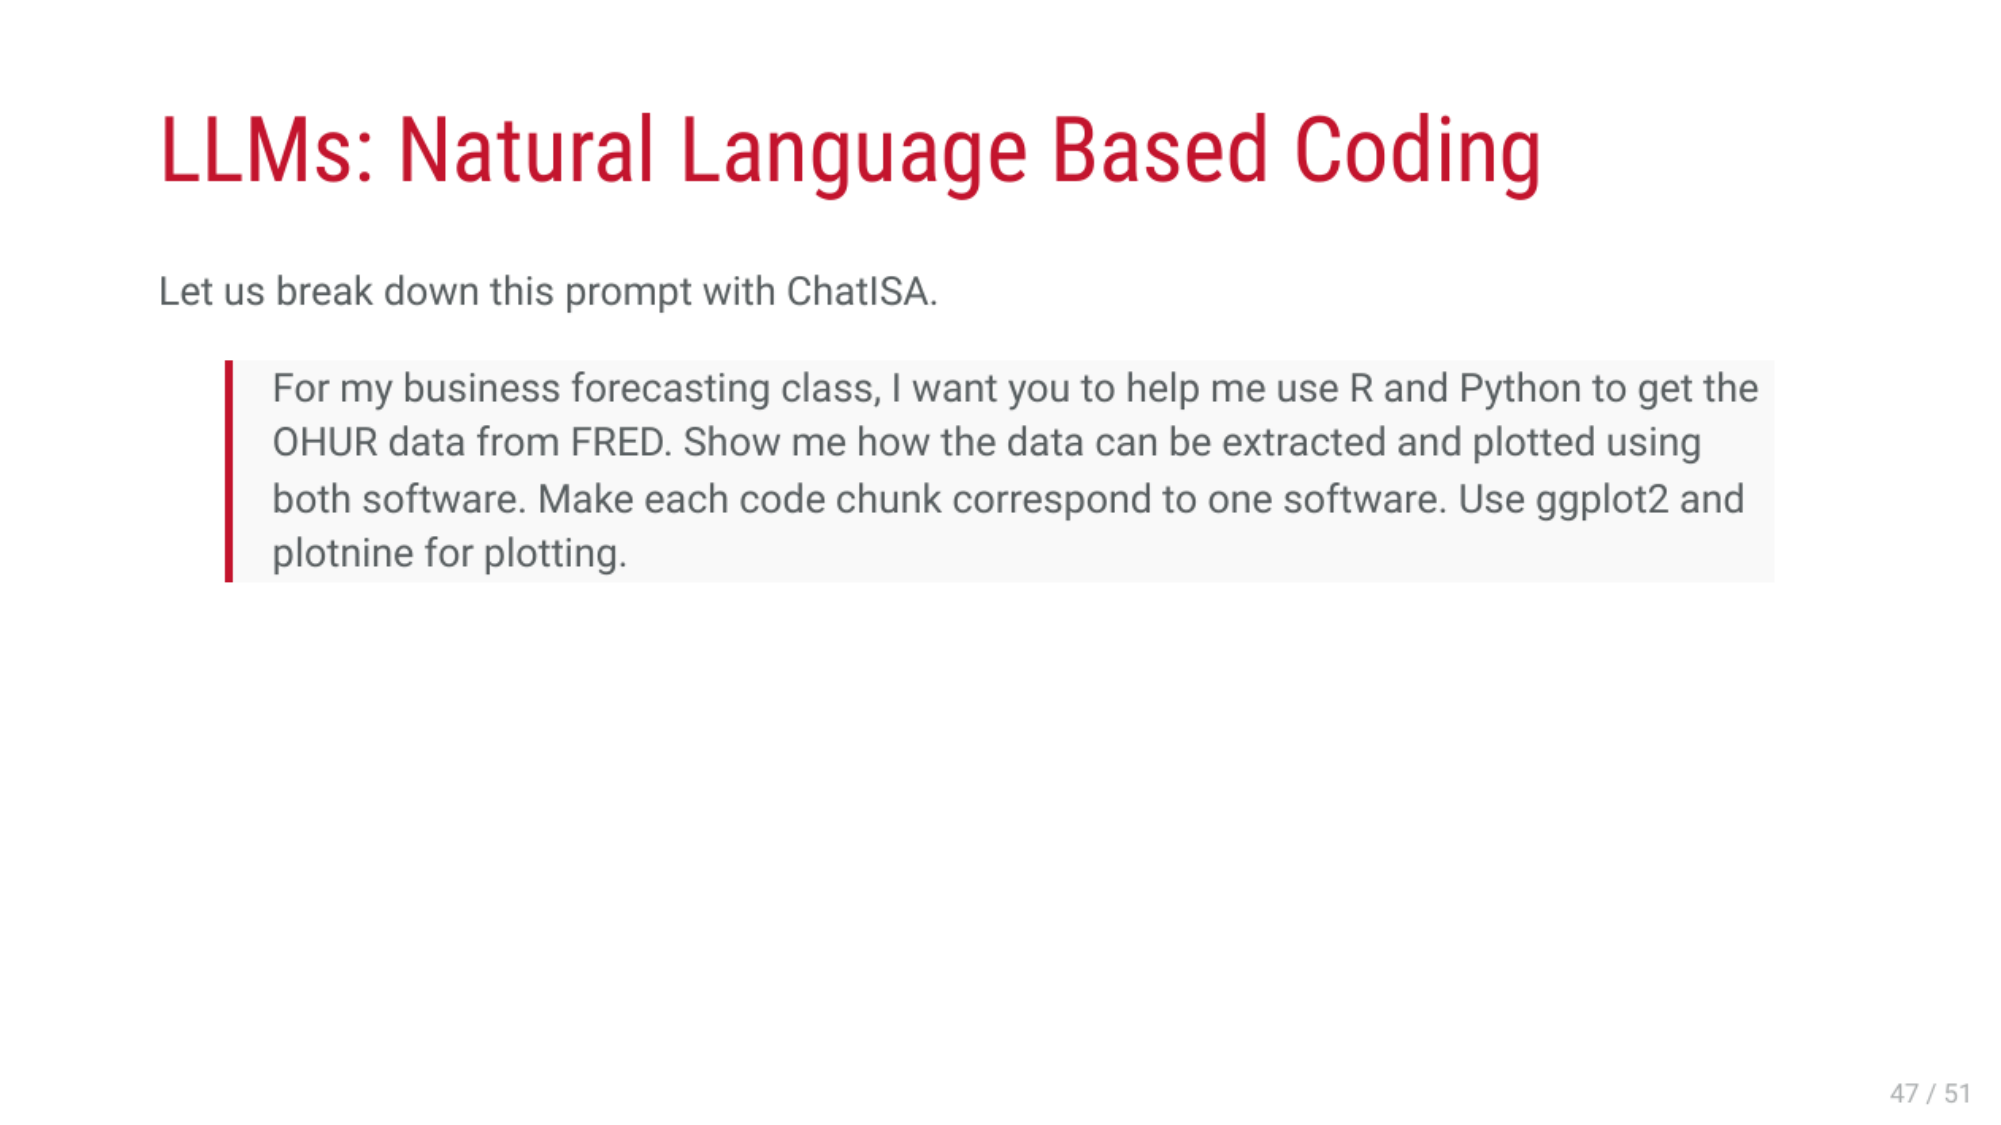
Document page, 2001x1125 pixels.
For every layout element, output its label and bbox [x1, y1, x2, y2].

list [0, 0, 2000, 1125]
